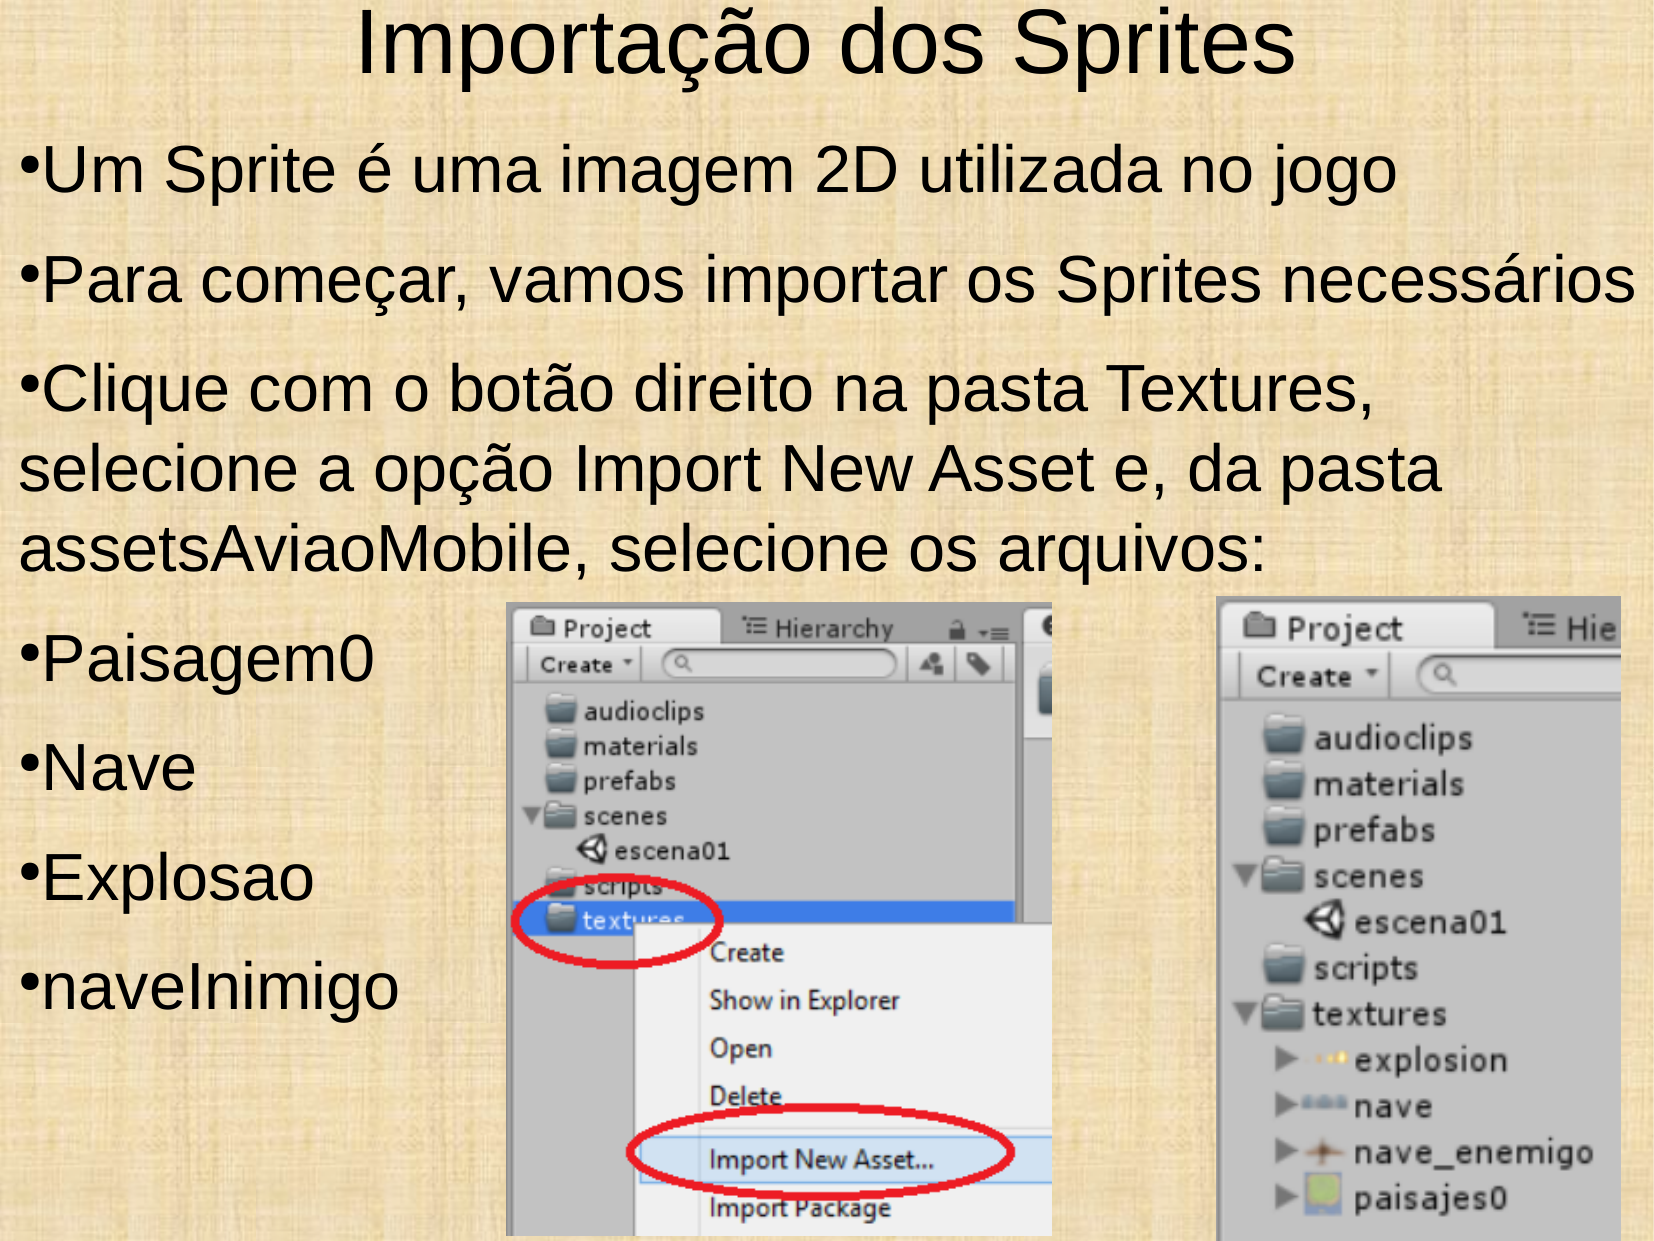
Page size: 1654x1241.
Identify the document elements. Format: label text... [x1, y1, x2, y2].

title Importação dos Sprites [82, 0, 1571, 74]
picture [1216, 596, 1621, 1241]
picture [506, 602, 1052, 1236]
list Um Sprite é uma imagem 2D utilizada no jogo Para começar, vamos importar os Sprites necessários Clique com o botão direito na pasta Textures, selecione a opção Import New Asset e, da pasta assetsAviaoMobile, selecione os arquivos: Paisagem0 Nave Explosao naveInimigo [18, 126, 1654, 846]
title Terminando moverAviao - Colisões [0, 0, 1654, 1241]
